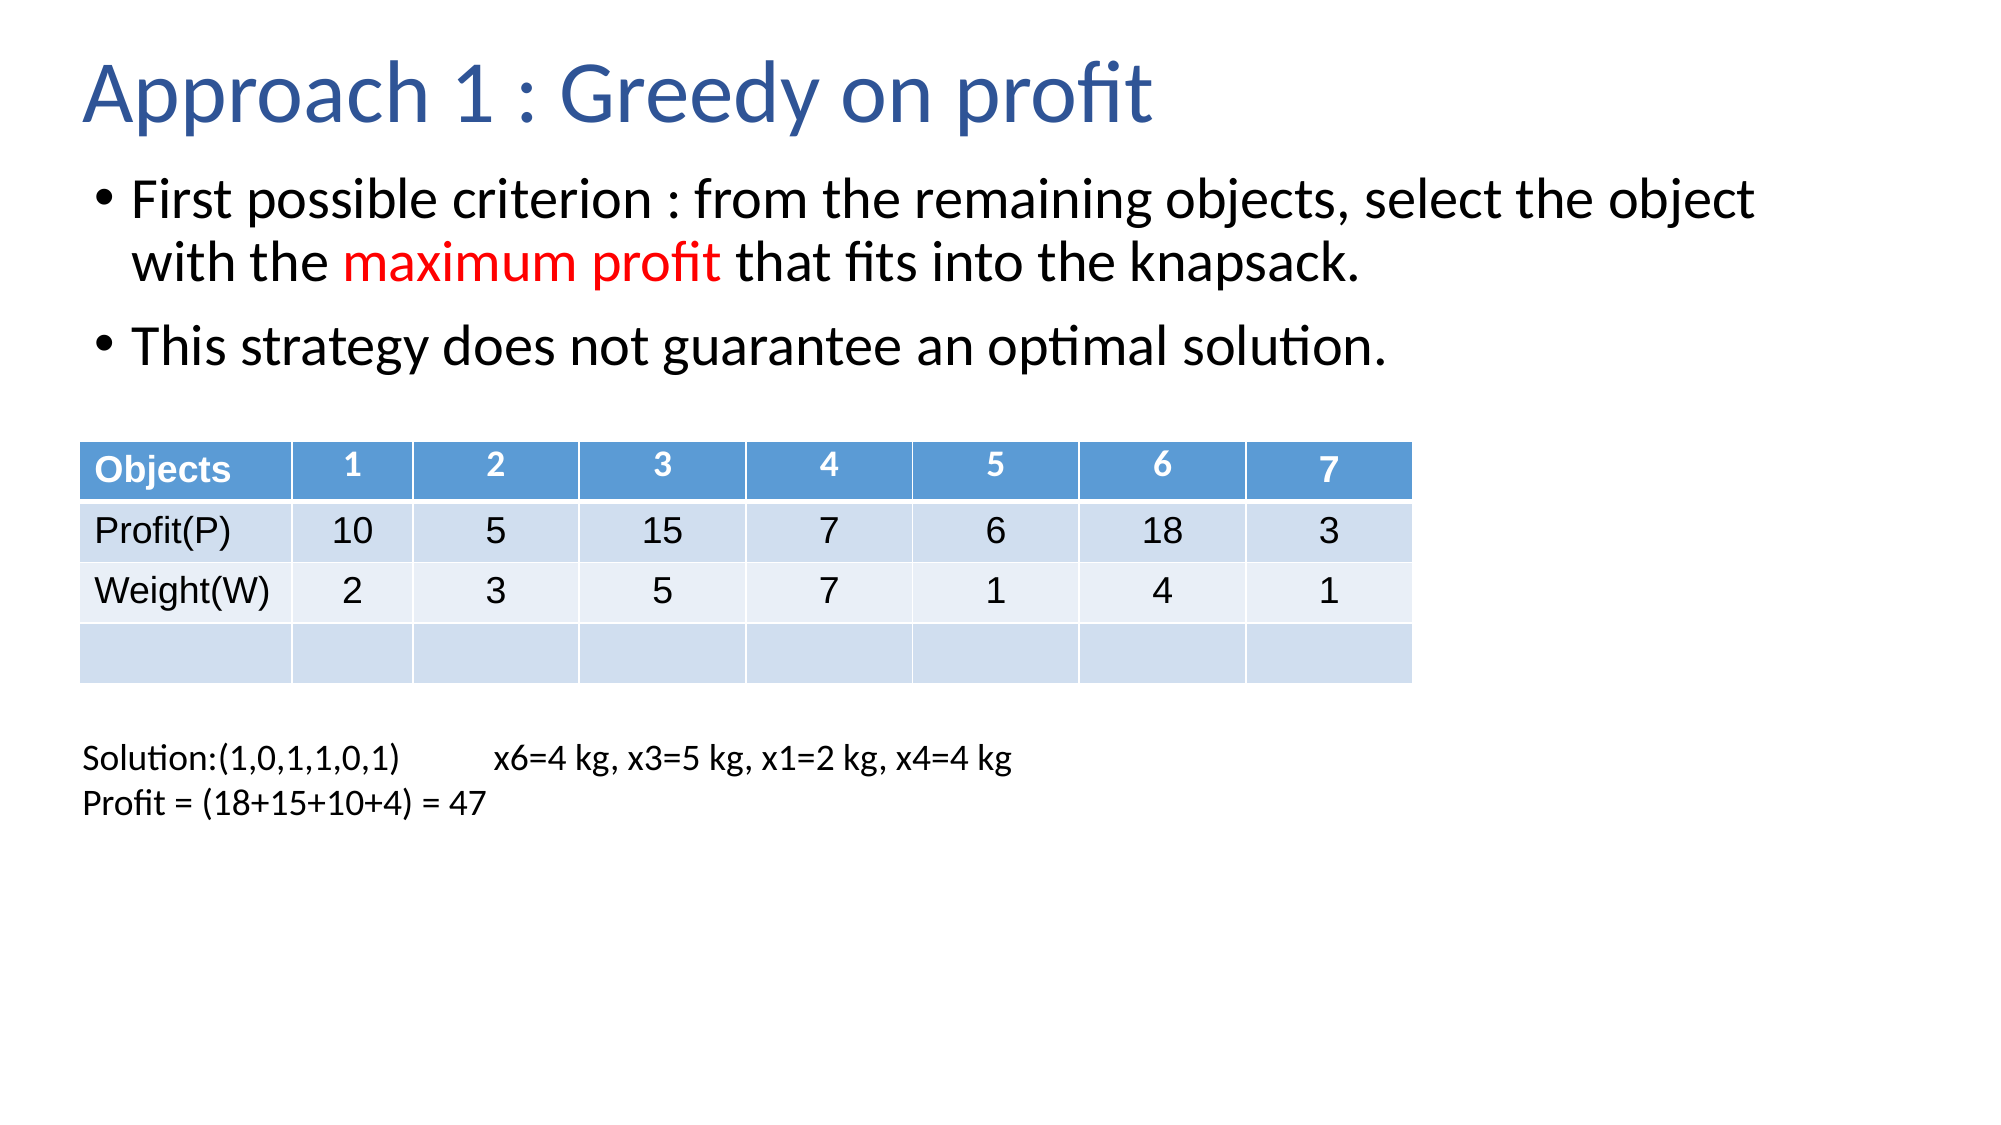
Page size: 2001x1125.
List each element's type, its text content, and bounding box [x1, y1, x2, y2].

table_header Objects [80, 442, 291, 499]
table_cell 5 [580, 563, 745, 622]
table_cell 3 [1247, 504, 1412, 562]
table_cell 5 [414, 504, 578, 562]
table_cell [80, 624, 291, 683]
table_cell [414, 624, 578, 683]
table_cell [747, 624, 912, 683]
table_header 6 [1080, 442, 1245, 499]
text_box Solution:(1,0,1,1,0,1) x6=4 kg, x3=5 kg, x1=2 kg, x4=4 kg Profit = (18+15+10+4) = 47 [67, 725, 1413, 831]
table_cell 7 [747, 563, 912, 622]
table_header 5 [913, 442, 1078, 499]
table_cell 15 [580, 504, 745, 562]
table_cell Weight(W) [80, 563, 291, 622]
table_cell Profit(P) [80, 504, 291, 562]
table_cell [913, 624, 1078, 683]
table_header 1 [293, 442, 412, 499]
list First possible criterion : from the remaining objects, select the object with the maximum profit that fits into the knapsack. This strategy does not guarantee an optimal solution. [79, 160, 1805, 411]
table_cell [293, 624, 412, 683]
table_cell 6 [913, 504, 1078, 562]
table_header 7 [1247, 442, 1412, 499]
table_cell 1 [913, 563, 1078, 622]
table_cell 4 [1080, 563, 1245, 622]
table_header 4 [747, 442, 912, 499]
table_cell 7 [747, 504, 912, 562]
table_cell 18 [1080, 504, 1245, 562]
table_cell 3 [414, 563, 578, 622]
table_cell [1080, 624, 1245, 683]
table_header 3 [580, 442, 745, 499]
table_cell [580, 624, 745, 683]
table_cell [1247, 624, 1412, 683]
table_cell 10 [293, 504, 412, 562]
table_header 2 [414, 442, 578, 499]
title Approach 1 : Greedy on profit [67, 38, 2000, 150]
table_cell 2 [293, 563, 412, 622]
table_cell 1 [1247, 563, 1412, 622]
